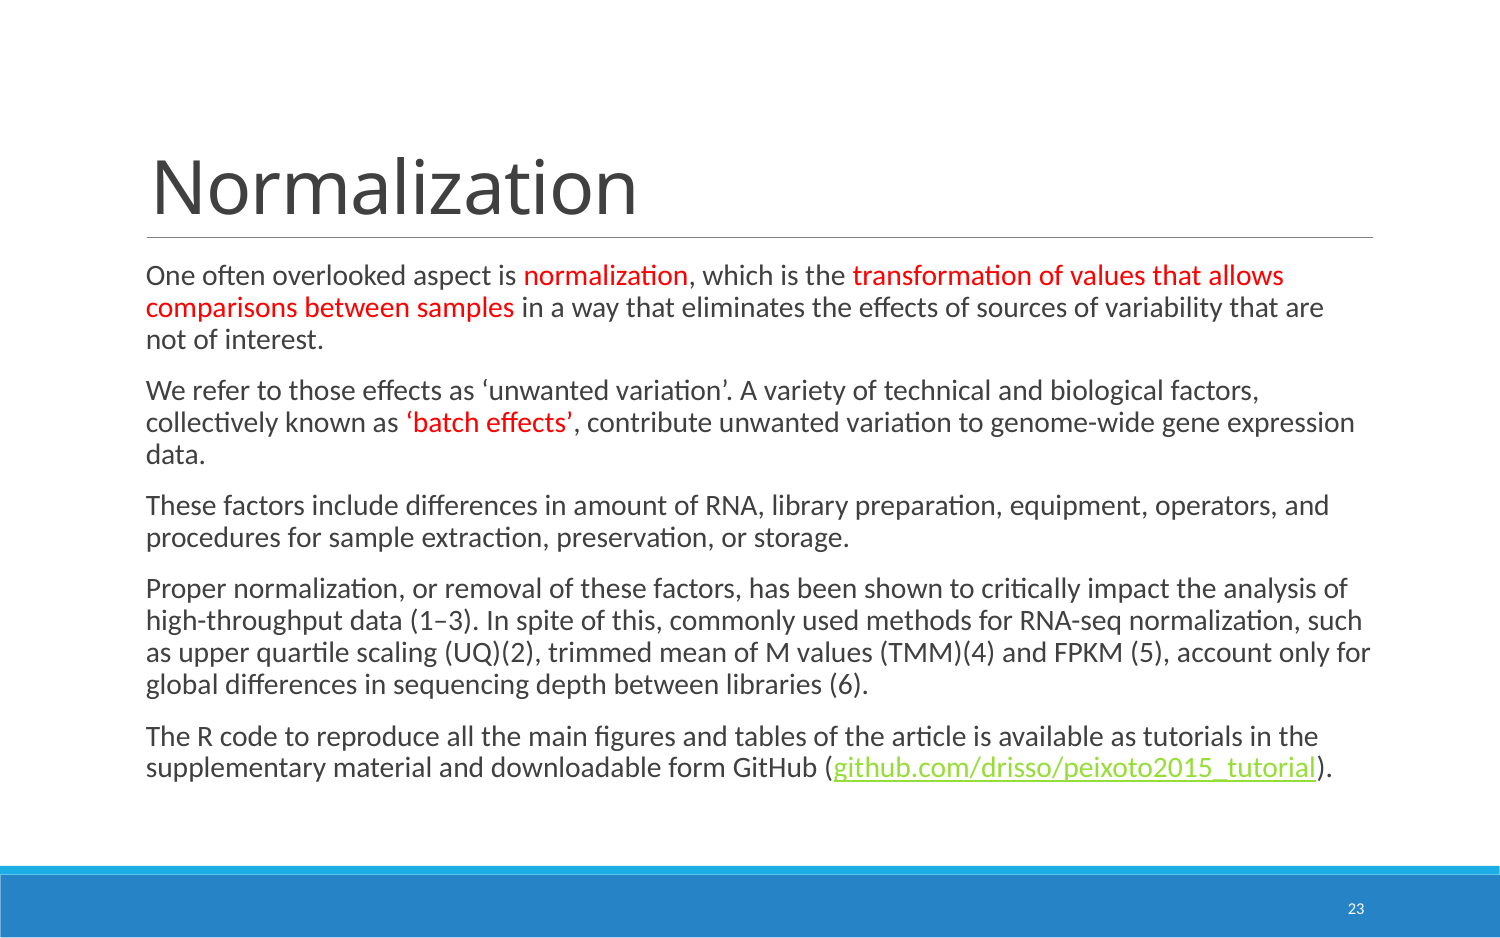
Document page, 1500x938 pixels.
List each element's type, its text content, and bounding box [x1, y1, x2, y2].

list One often overlooked aspect is normalization, which is the transformation of values that allows comparisons between samples in a way that eliminates the effects of sources of variability that are not of interest. We refer to those effects as ‘unwanted variation’. A variety of technical and biological factors, collectively known as ‘batch effects’, contribute unwanted variation to genome-wide gene expression data. These factors include differences in amount of RNA, library preparation, equipment, operators, and procedures for sample extraction, preservation, or storage. Proper normalization, or removal of these factors, has been shown to critically impact the analysis of high-throughput data (1–3). In spite of this, commonly used methods for RNA-seq normalization, such as upper quartile scaling (UQ)(2), trimmed mean of M values (TMM)(4) and FPKM (5), account only for global differences in sequencing depth between libraries (6). The R code to reproduce all the main figures and tables of the article is available as tutorials in the supplementary material and downloadable form GitHub (github.com/drisso/peixoto2015_tutorial). [135, 252, 1373, 803]
title Normalization [135, 39, 1373, 238]
slide_number 23 [1218, 883, 1380, 933]
